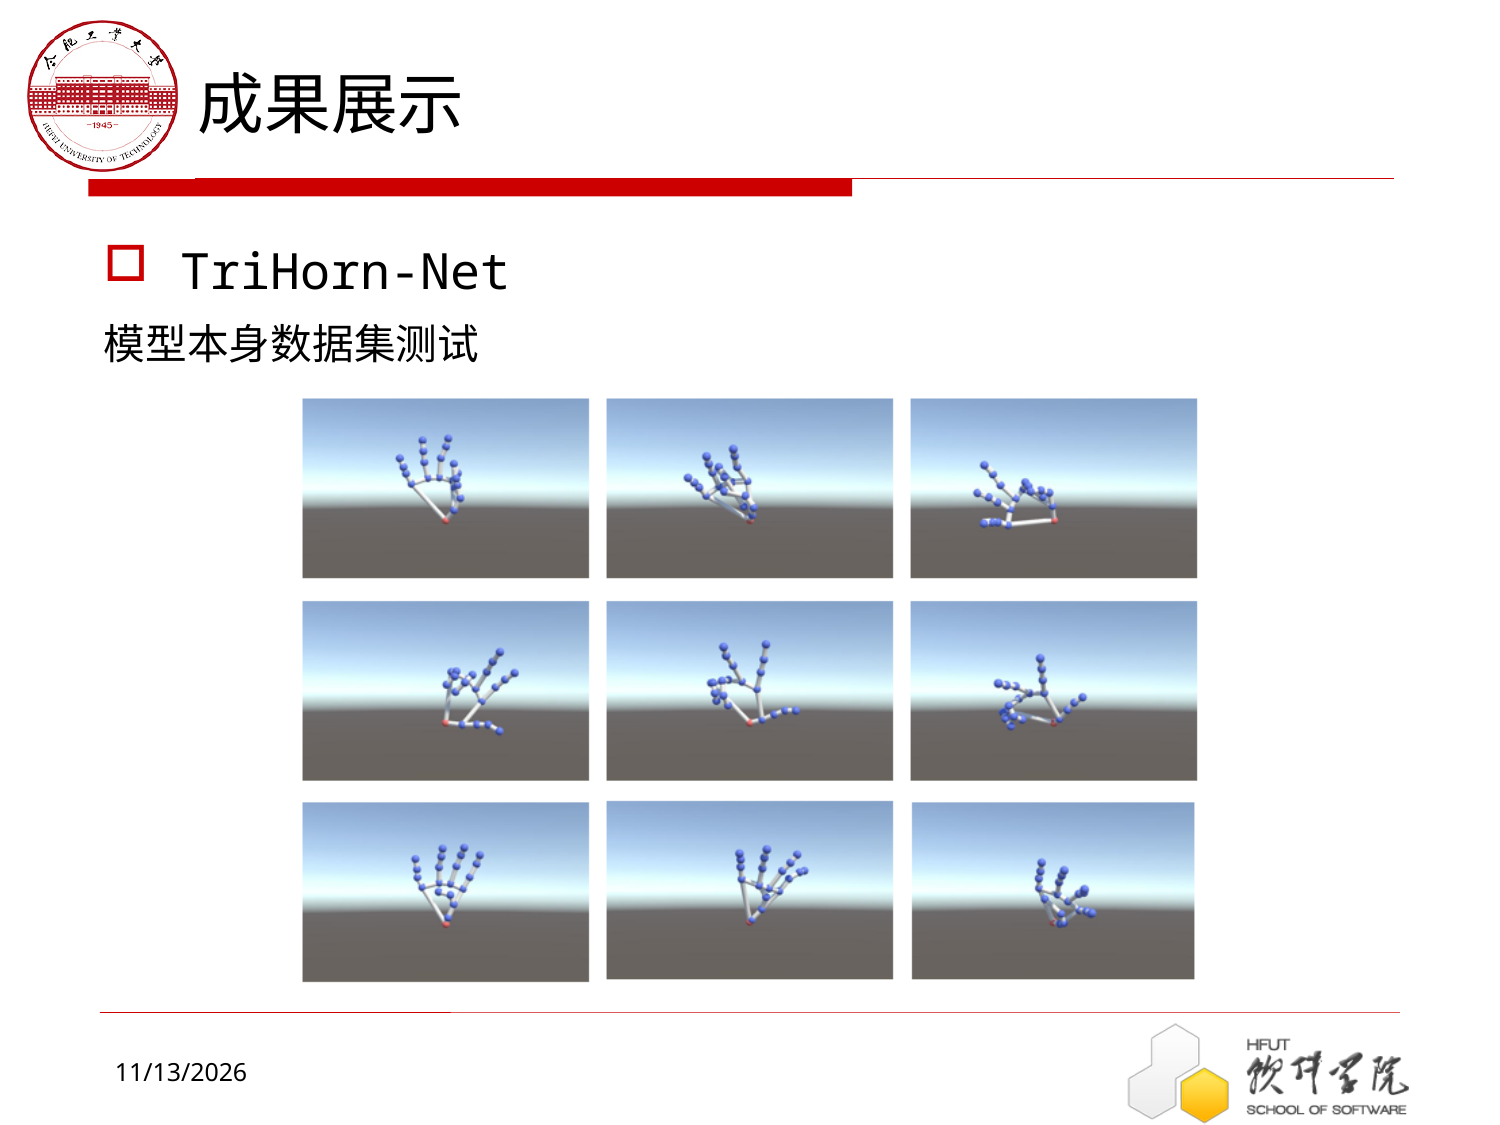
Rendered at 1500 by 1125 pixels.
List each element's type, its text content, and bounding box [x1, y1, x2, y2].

text_box TriHorn-Net 模型本身数据集测试 [88, 220, 1412, 404]
picture [273, 373, 1227, 997]
title 成果展示 [183, 54, 916, 178]
picture [11, 12, 195, 179]
picture [1127, 1023, 1409, 1125]
